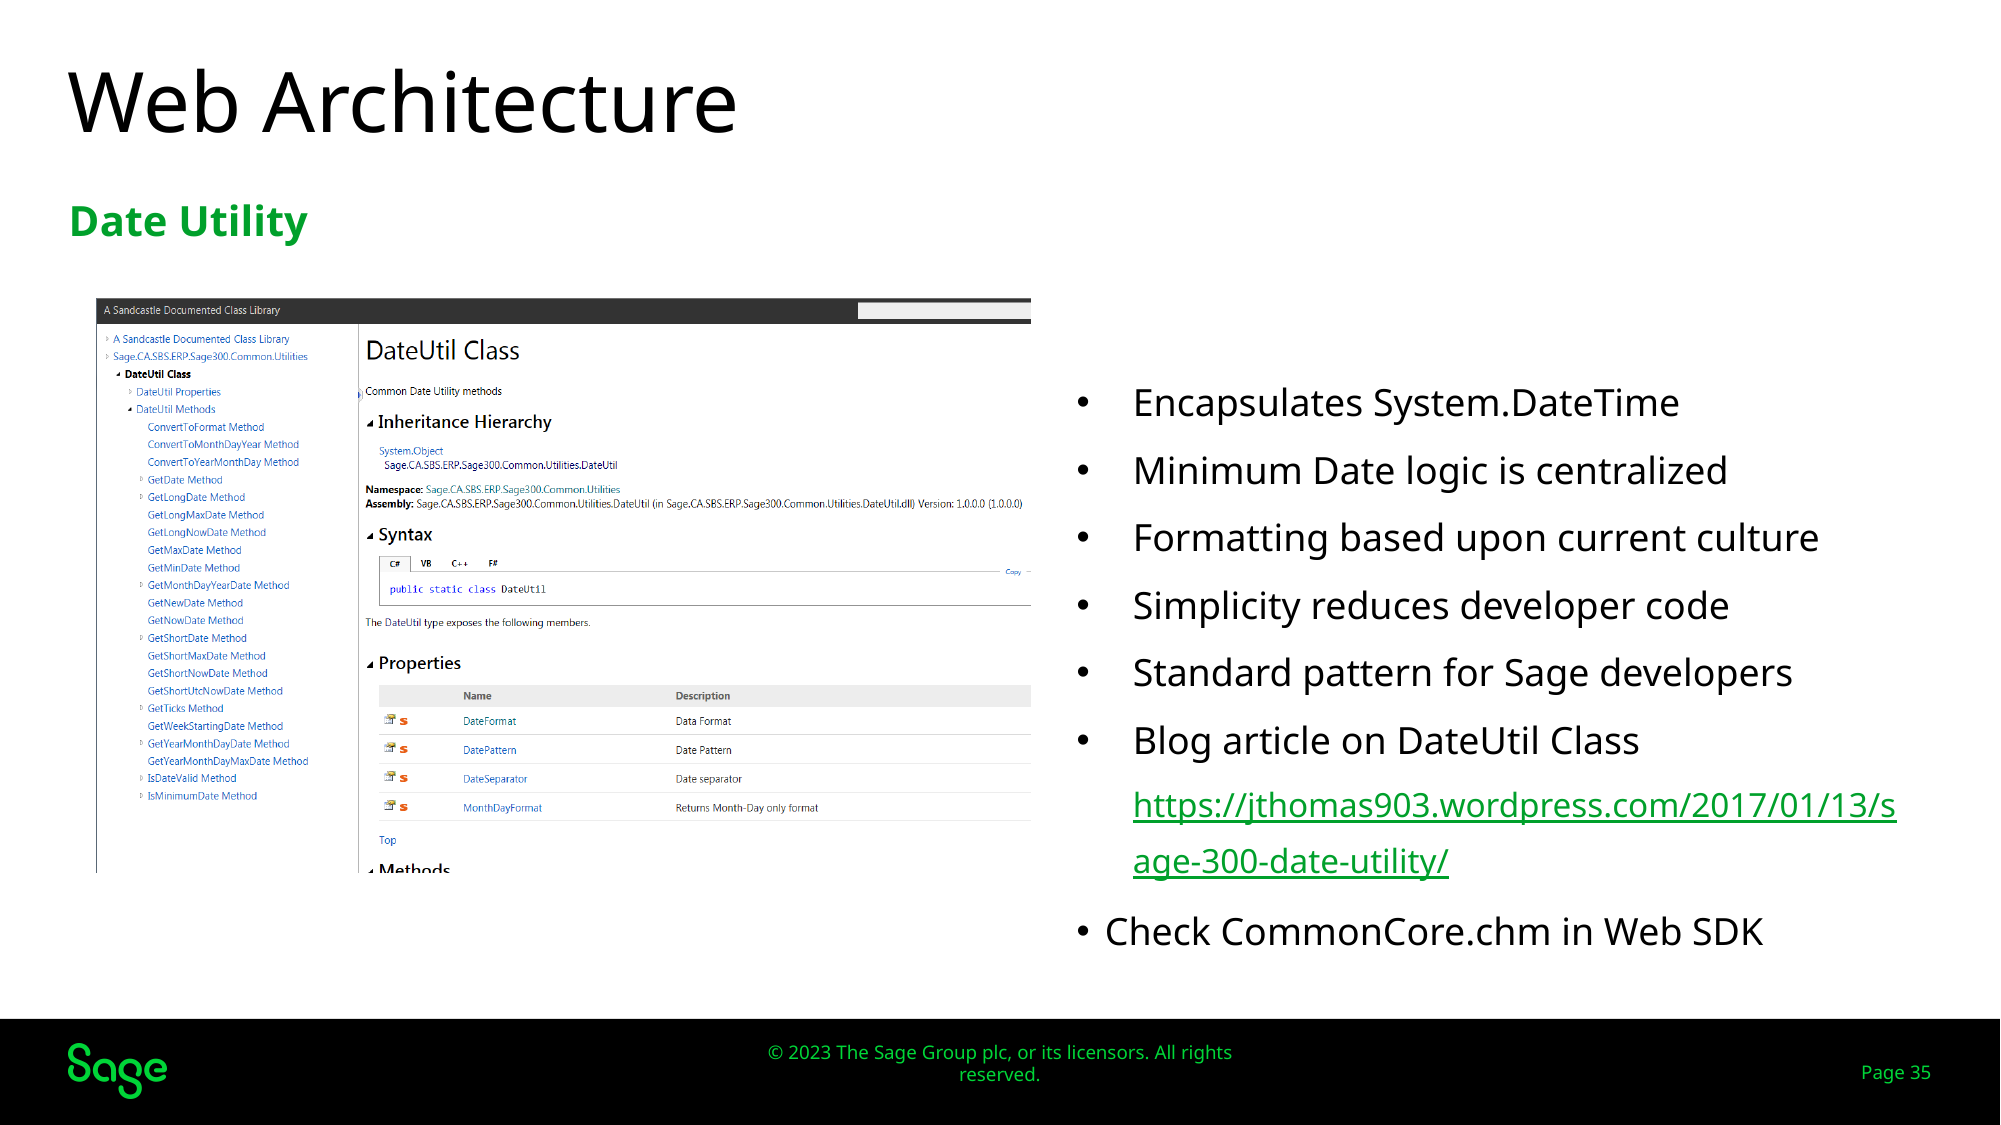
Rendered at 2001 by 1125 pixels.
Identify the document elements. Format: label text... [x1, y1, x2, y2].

title Web Architecture [67, 49, 1930, 147]
picture [95, 298, 1031, 873]
picture [68, 1043, 167, 1099]
slide_number Page 35 [1809, 1043, 1947, 1104]
text_box Encapsulates System.DateTime Minimum Date logic is centralized Formatting based upon current culture Simplicity reduces developer code Standard pattern for Sage developers Blog article on DateUtil Class https://jthomas903.wordpress.com/2017/01/13/sage-300-date-utility/ Check CommonCore.chm in Web SDK [1061, 349, 1922, 1005]
list Date Utility [68, 186, 1930, 259]
